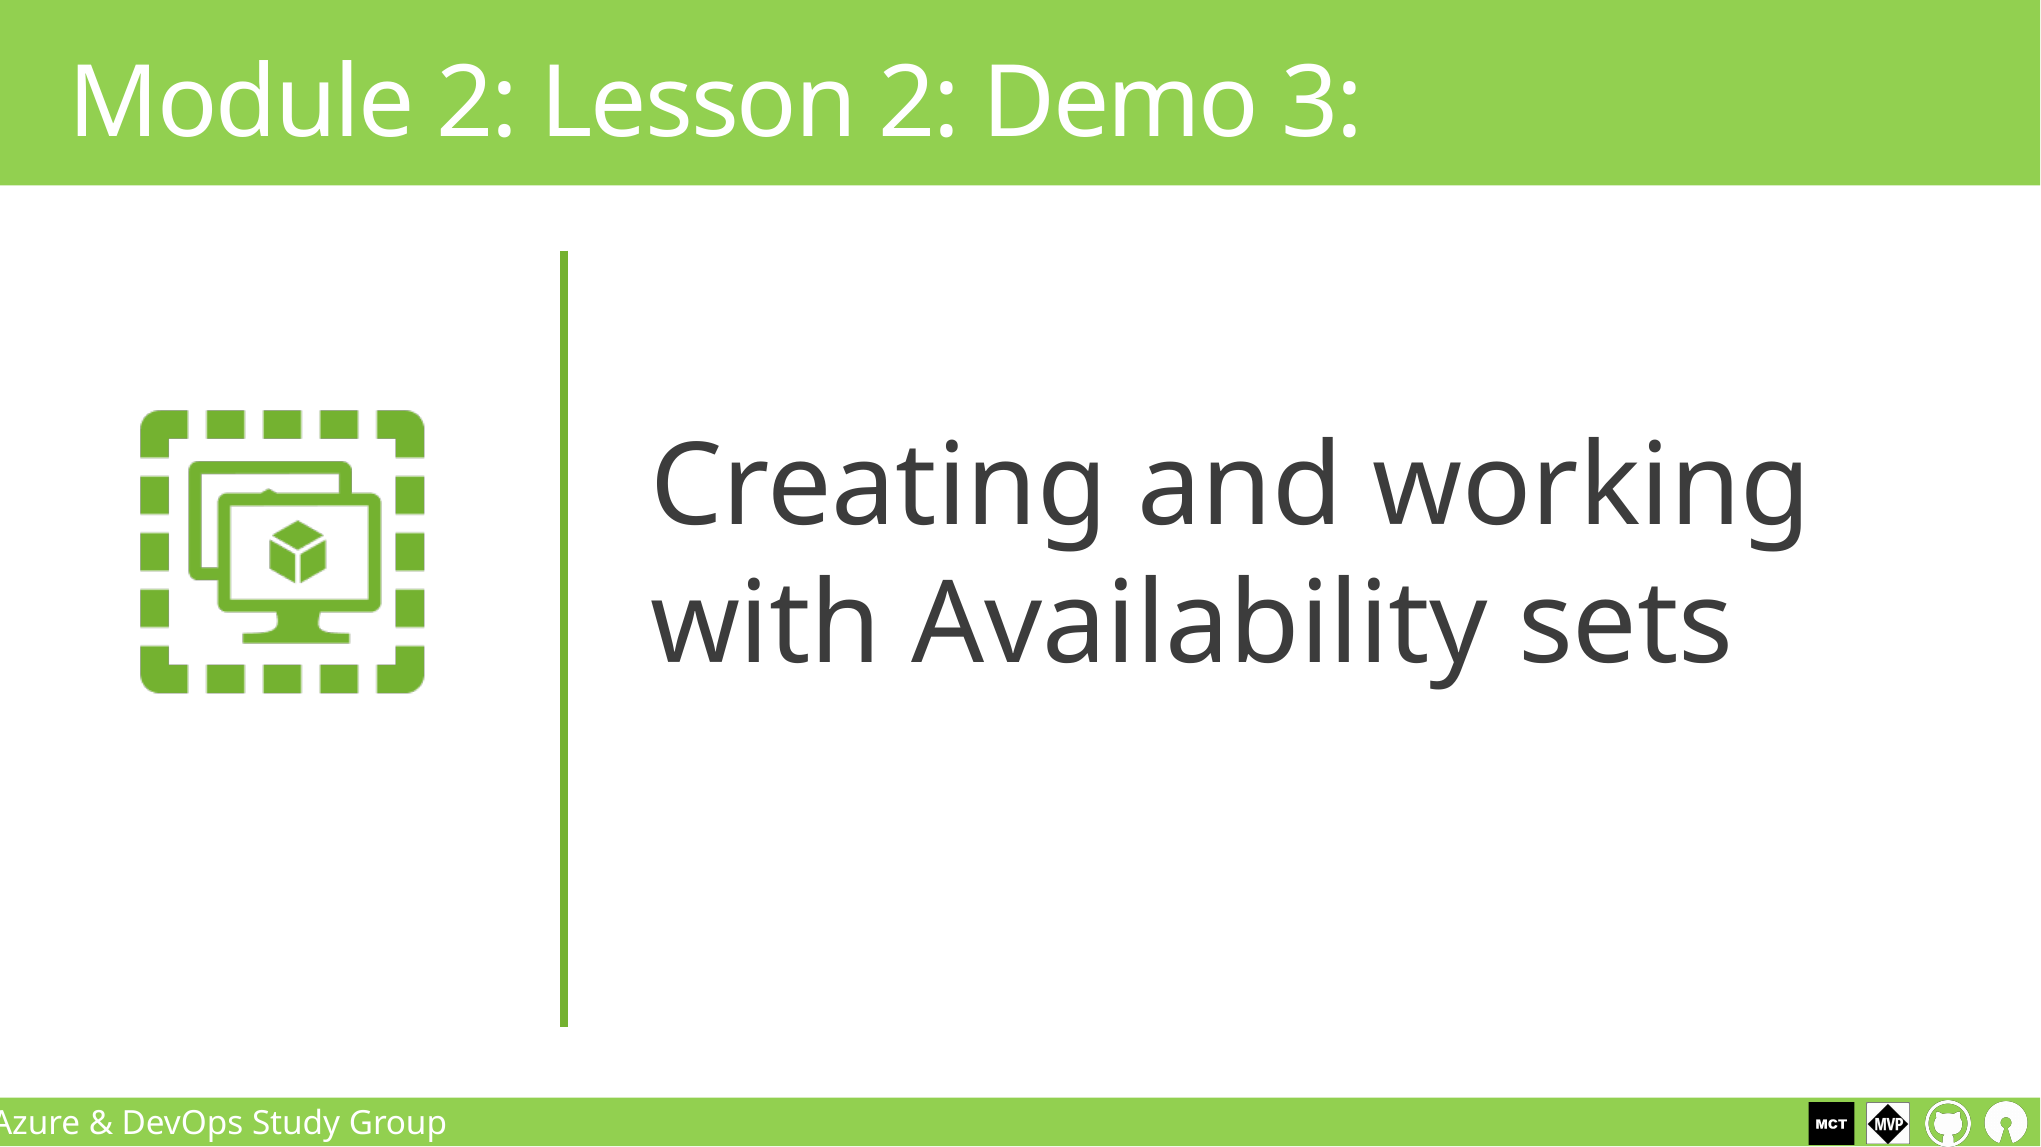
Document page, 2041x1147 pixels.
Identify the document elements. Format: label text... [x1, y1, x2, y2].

picture [1982, 1098, 2030, 1146]
picture [135, 404, 430, 699]
picture [1925, 1100, 1971, 1147]
picture [1866, 1102, 1910, 1144]
text_box Creating and working with Availability sets [635, 402, 1895, 693]
title Module 2: Lesson 2: Demo 3: [45, 35, 1996, 186]
